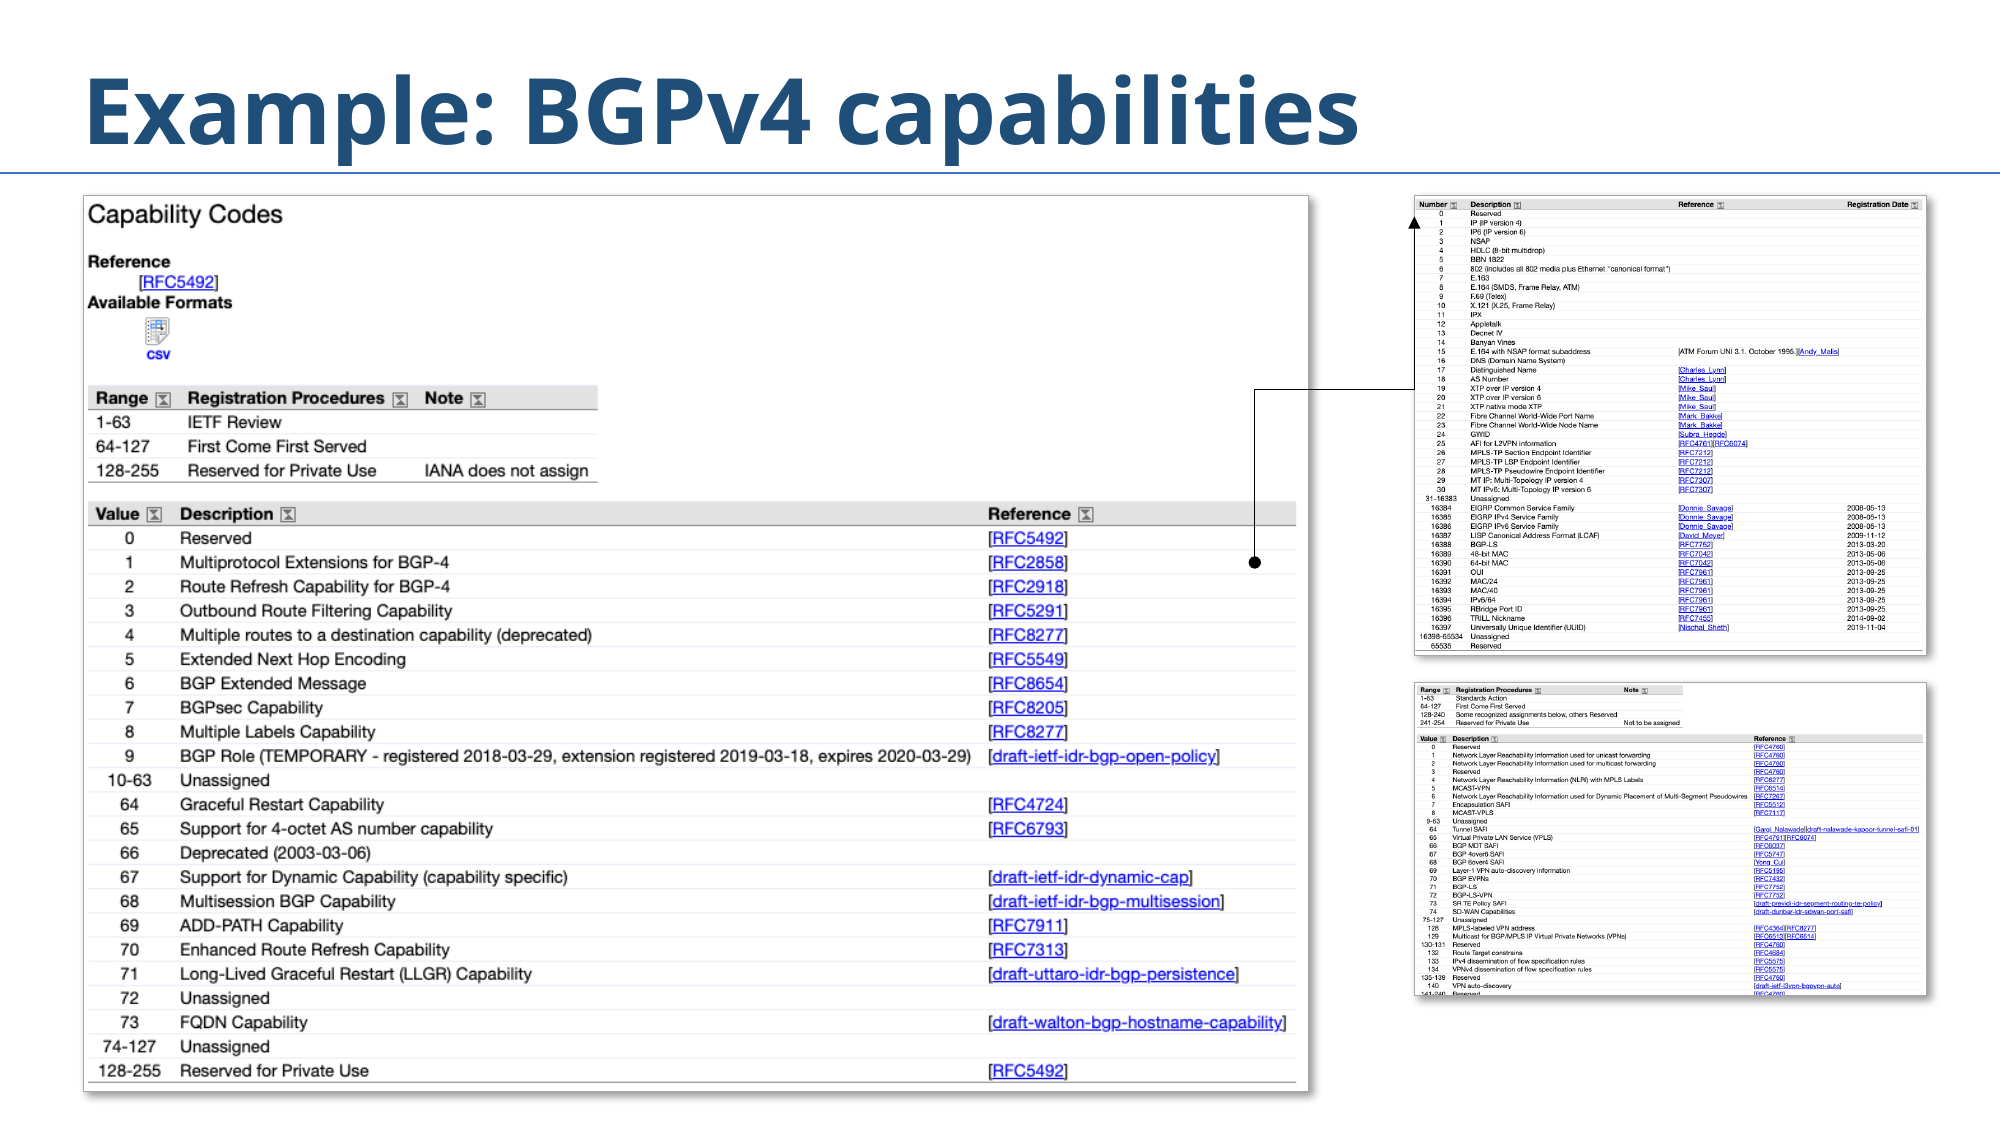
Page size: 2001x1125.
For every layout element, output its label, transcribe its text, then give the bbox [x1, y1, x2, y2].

picture [83, 195, 1309, 1092]
picture [1414, 195, 1927, 656]
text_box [1161, 309, 1508, 470]
title Example: BGPv4 capabilities [67, 54, 1927, 176]
picture [1414, 682, 1927, 996]
